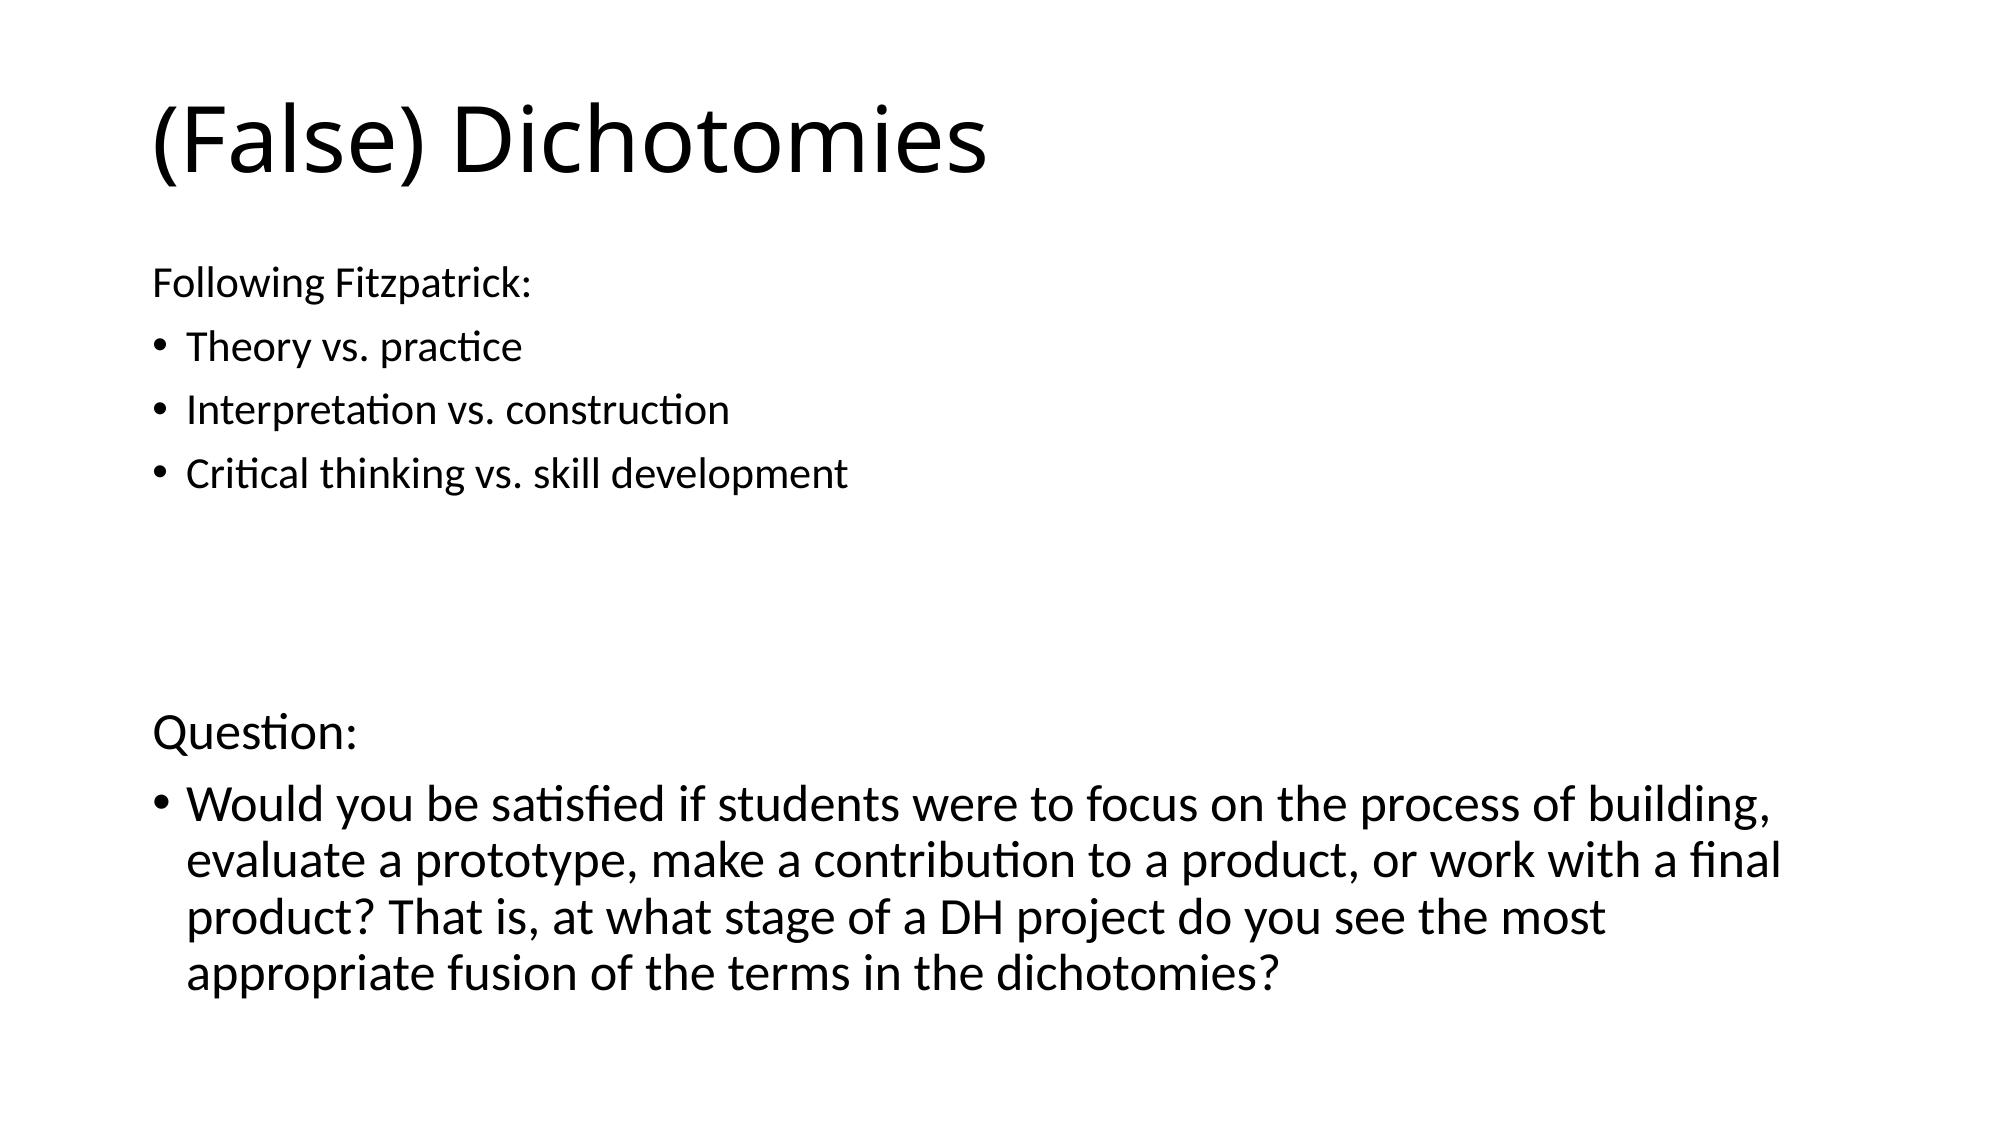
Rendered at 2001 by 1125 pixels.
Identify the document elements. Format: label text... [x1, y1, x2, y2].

list Following Fitzpatrick: Theory vs. practice Interpretation vs. construction Critical thinking vs. skill development Question: Would you be satisfied if students were to focus on the process of building, evaluate a prototype, make a contribution to a product, or work with a final product? That is, at what stage of a DH project do you see the most appropriate fusion of the terms in the dichotomies? [137, 251, 1863, 1014]
title (False) Dichotomies [137, 34, 1863, 251]
